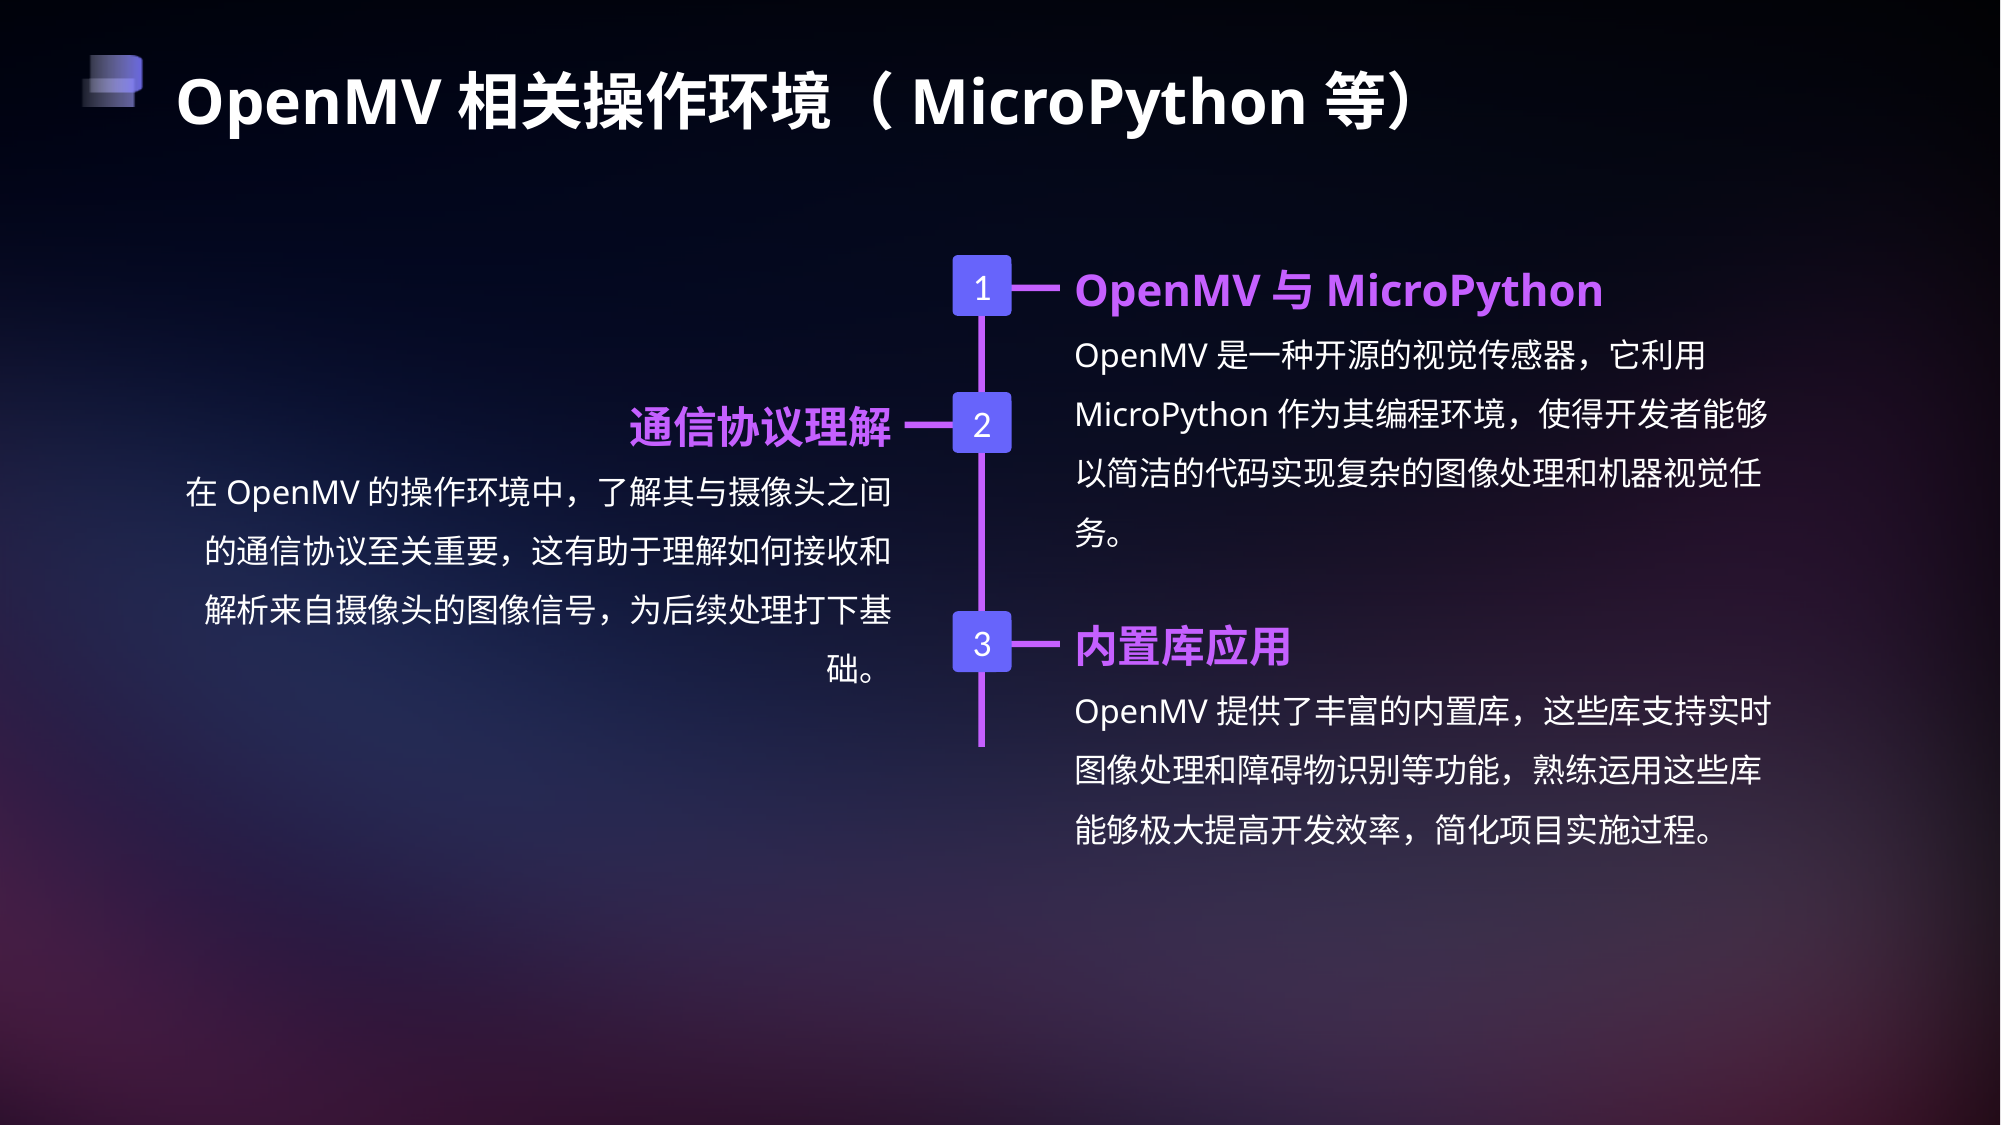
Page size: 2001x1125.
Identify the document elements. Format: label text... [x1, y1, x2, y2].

text_box [976, 455, 987, 609]
text_box [903, 420, 950, 430]
text_box 通信协议理解 在OpenMV的操作环境中，了解其与摄像头之间的通信协议至关重要，这有助于理解如何接收和解析来自摄像头的图像信号，为后续处理打下基础。 [159, 390, 909, 698]
text_box [1014, 283, 1062, 293]
picture [0, 0, 2001, 1125]
text_box [976, 675, 987, 749]
text_box 2 [950, 389, 1014, 455]
text_box OpenMV相关操作环境（MicroPython等） [159, 15, 1700, 147]
text_box 1 [950, 252, 1014, 318]
text_box 3 [950, 609, 1014, 675]
text_box [976, 318, 987, 389]
text_box [1014, 639, 1062, 649]
text_box OpenMV与MicroPython OpenMV是一种开源的视觉传感器，它利用MicroPython作为其编程环境，使得开发者能够以简洁的代码实现复杂的图像处理和机器视觉任务。 [1057, 253, 1807, 561]
text_box 内置库应用 OpenMV提供了丰富的内置库，这些库支持实时图像处理和障碍物识别等功能，熟练运用这些库能够极大提高开发效率，简化项目实施过程。 [1057, 609, 1808, 858]
